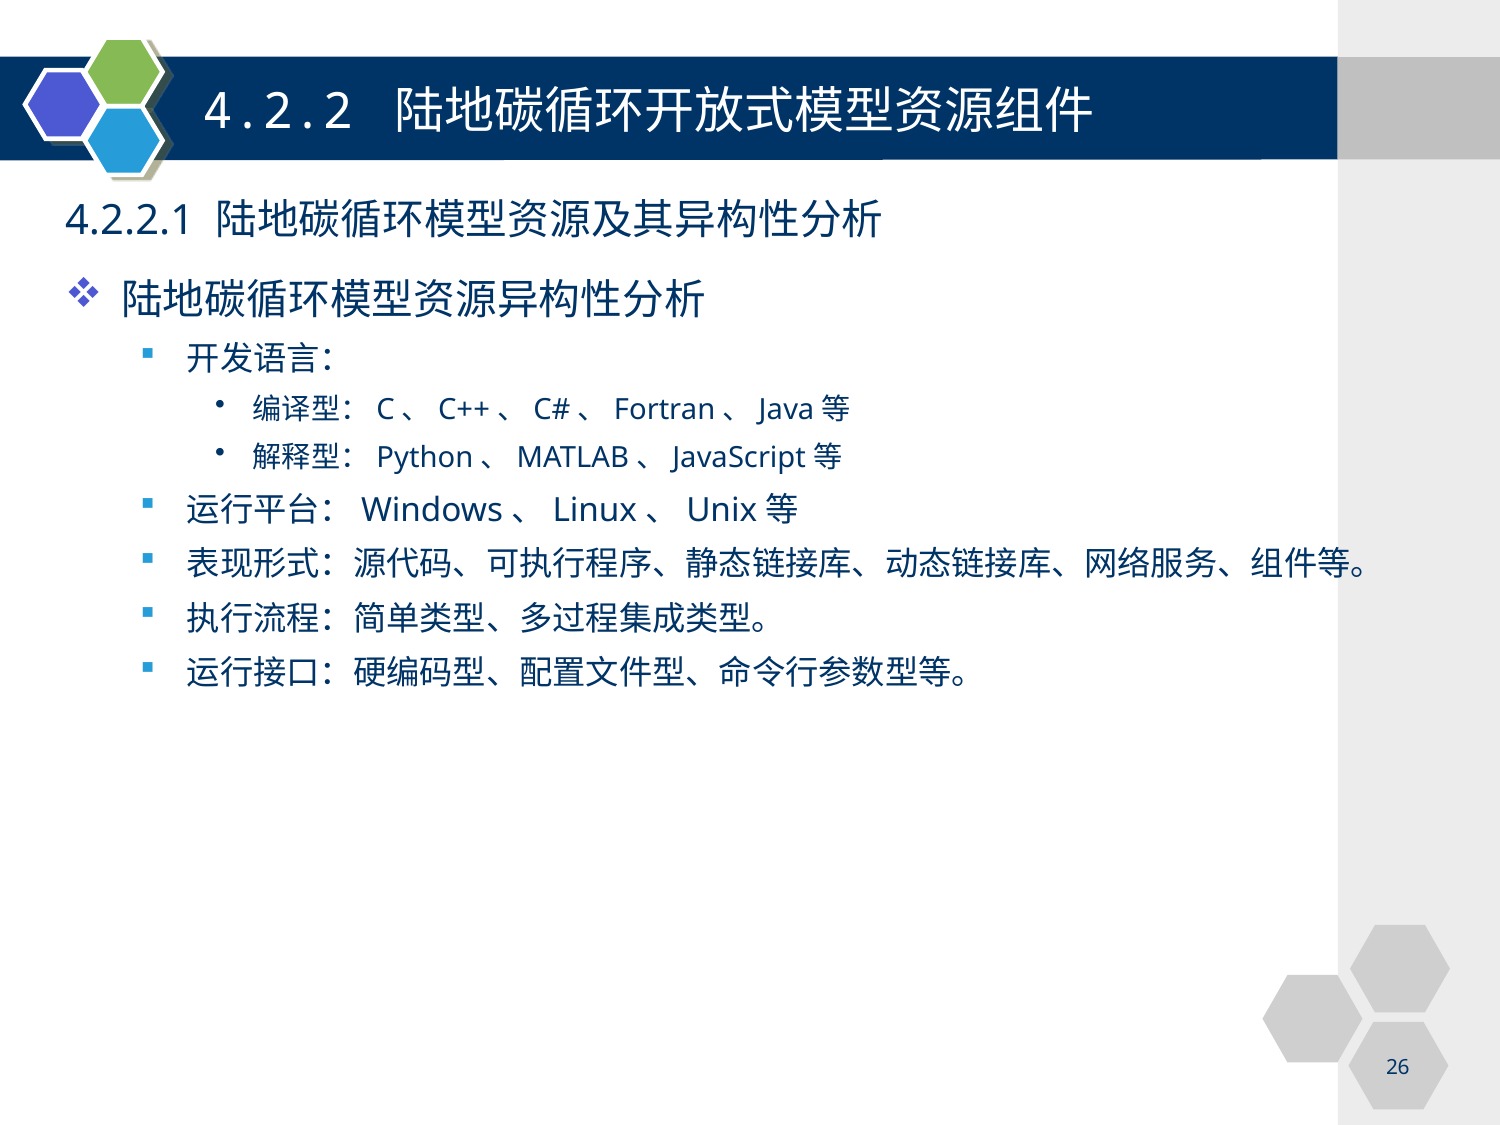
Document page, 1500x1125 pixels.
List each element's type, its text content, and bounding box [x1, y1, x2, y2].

text_box 4.2.2.1 陆地碳循环模型资源及其异构性分析 [49, 174, 1176, 244]
slide_number 26 [1360, 1045, 1436, 1084]
text_box 4.2.2 陆地碳循环开放式模型资源组件 [187, 62, 1300, 155]
list 陆地碳循环模型资源异构性分析 开发语言： 编译型：C、C++、C#、Fortran、Java等 解释型：Python、MATLAB、JavaScript等 运行平台：Windows、Linux、Unix等 表现形式：源代码、可执行程序、静态链接库、动态链接库、网络服务、组件等。 执行流程：简单类型、多过程集成类型。 运行接口：硬编码型、配置文件型、命令行参数型等。 [49, 255, 1400, 799]
